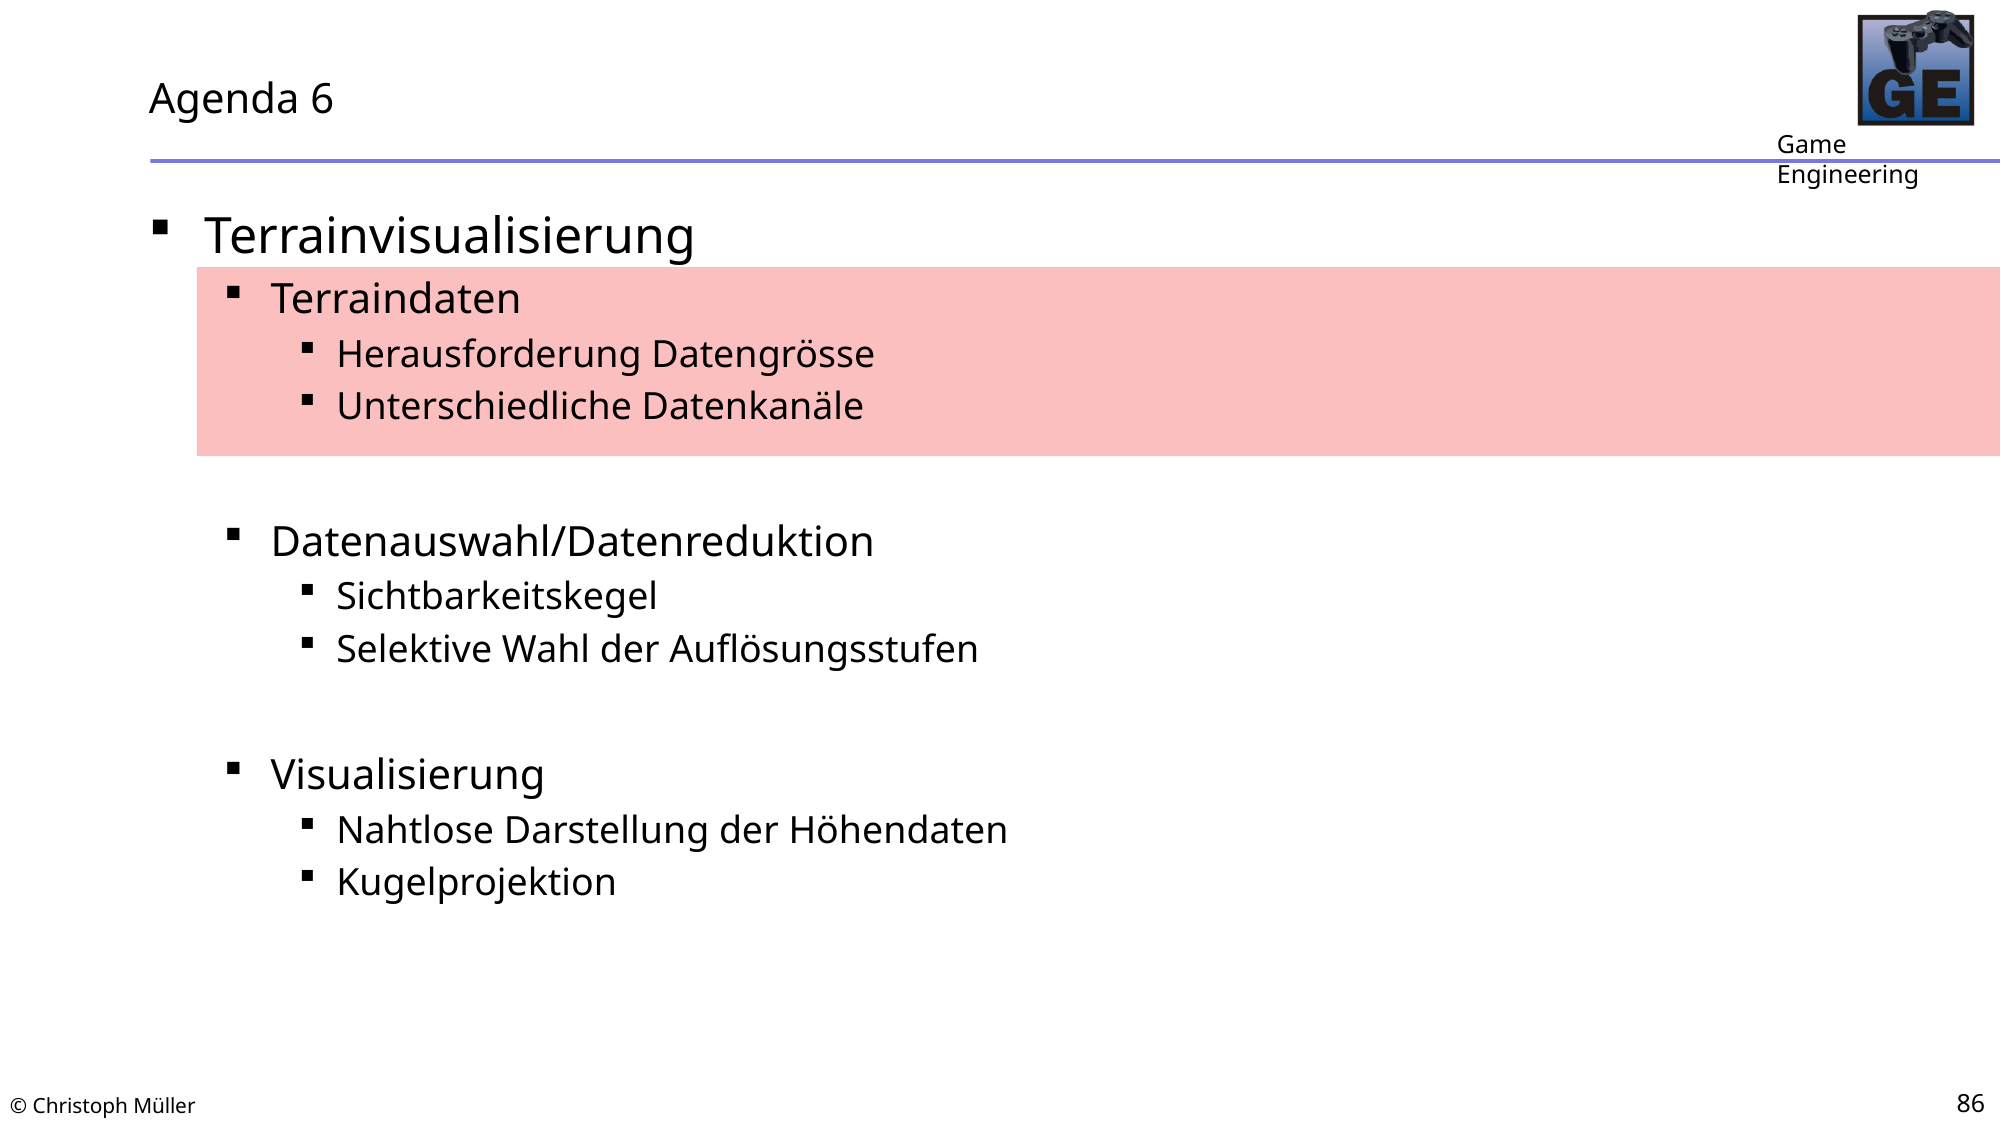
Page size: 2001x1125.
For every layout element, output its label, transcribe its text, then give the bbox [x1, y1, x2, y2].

title Agenda 6 [133, 42, 1236, 151]
picture [1850, 8, 1981, 132]
list Terrainvisualisierung Terraindaten Herausforderung Datengrösse Unterschiedliche Datenkanäle Datenauswahl/Datenreduktion Sichtbarkeitskegel Selektive Wahl der Auflösungsstufen Visualisierung Nahtlose Darstellung der Höhendaten Kugelprojektion [133, 196, 1867, 1059]
text_box [1867, 267, 2000, 457]
